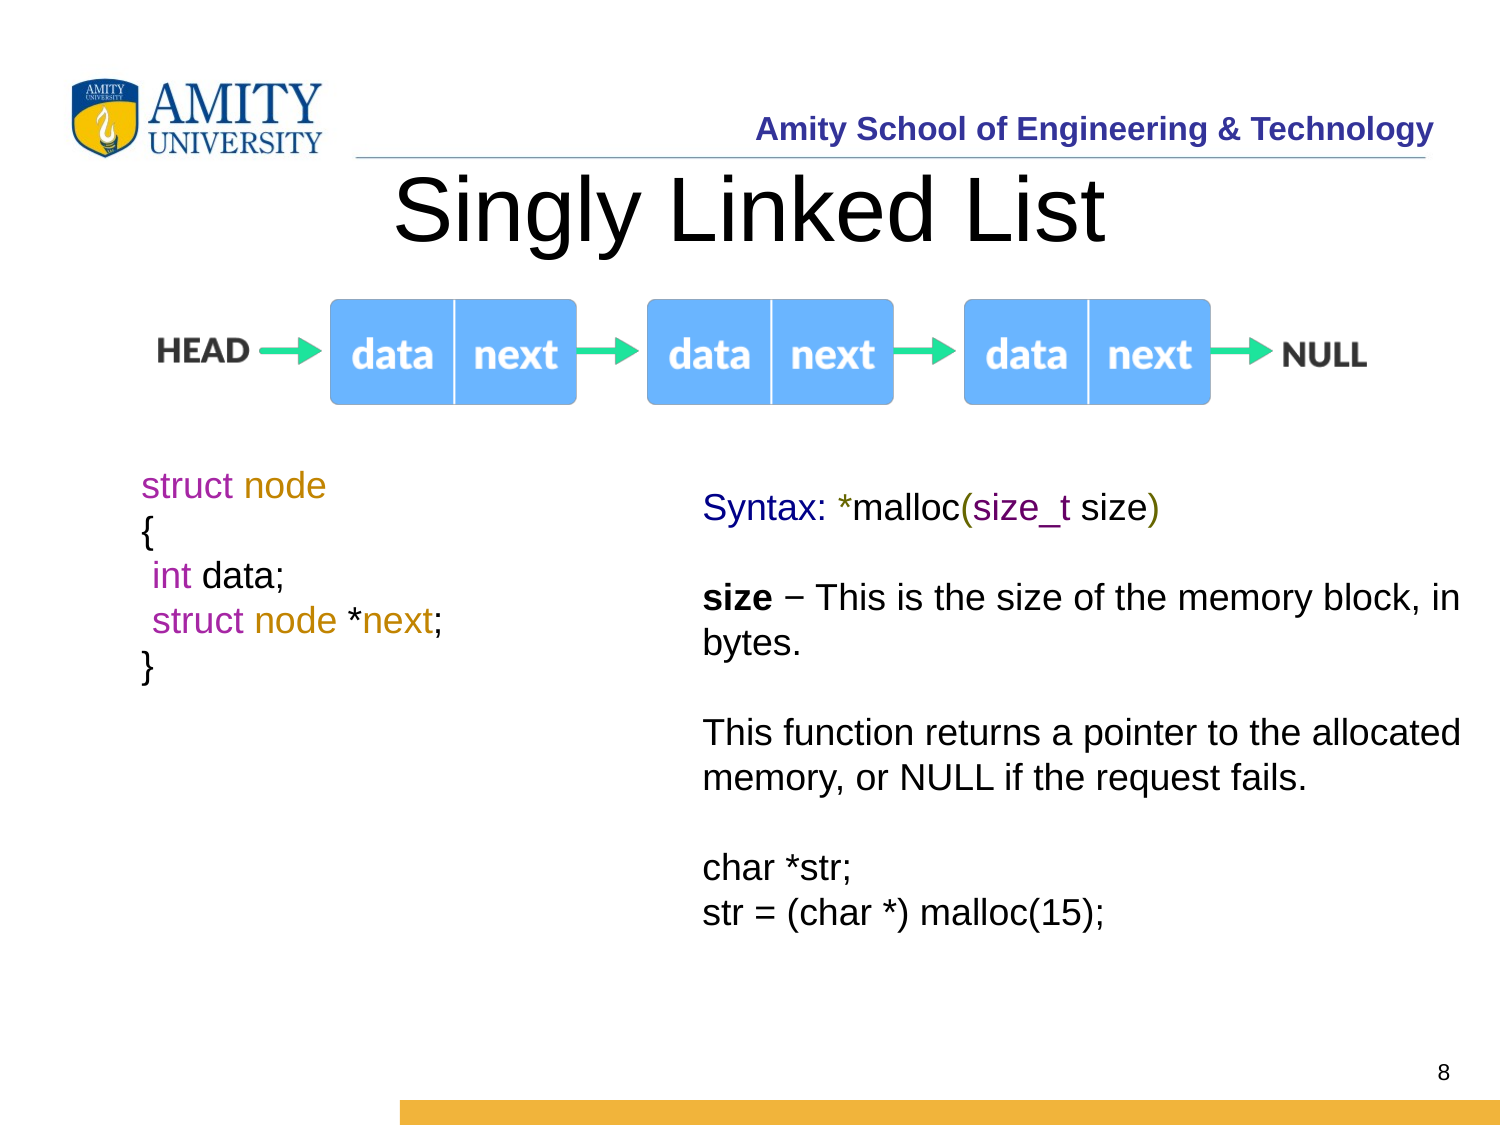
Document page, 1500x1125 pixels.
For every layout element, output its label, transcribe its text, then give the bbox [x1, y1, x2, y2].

picture [105, 249, 1419, 455]
title Singly Linked List [103, 142, 1397, 270]
picture [0, 0, 1500, 188]
text_box struct node { int data; struct node *next; } [126, 455, 469, 694]
text_box Syntax: *malloc(size_t size) size − This is the size of the memory block, in bytes. This function returns a pointer to the allocated memory, or NULL if the request fails. char *str; str = (char *) malloc(15); [687, 475, 1500, 941]
picture [1194, 125, 1201, 137]
picture [1401, 125, 1408, 137]
picture [1064, 125, 1071, 137]
slide_number 8 [1115, 1050, 1466, 1125]
